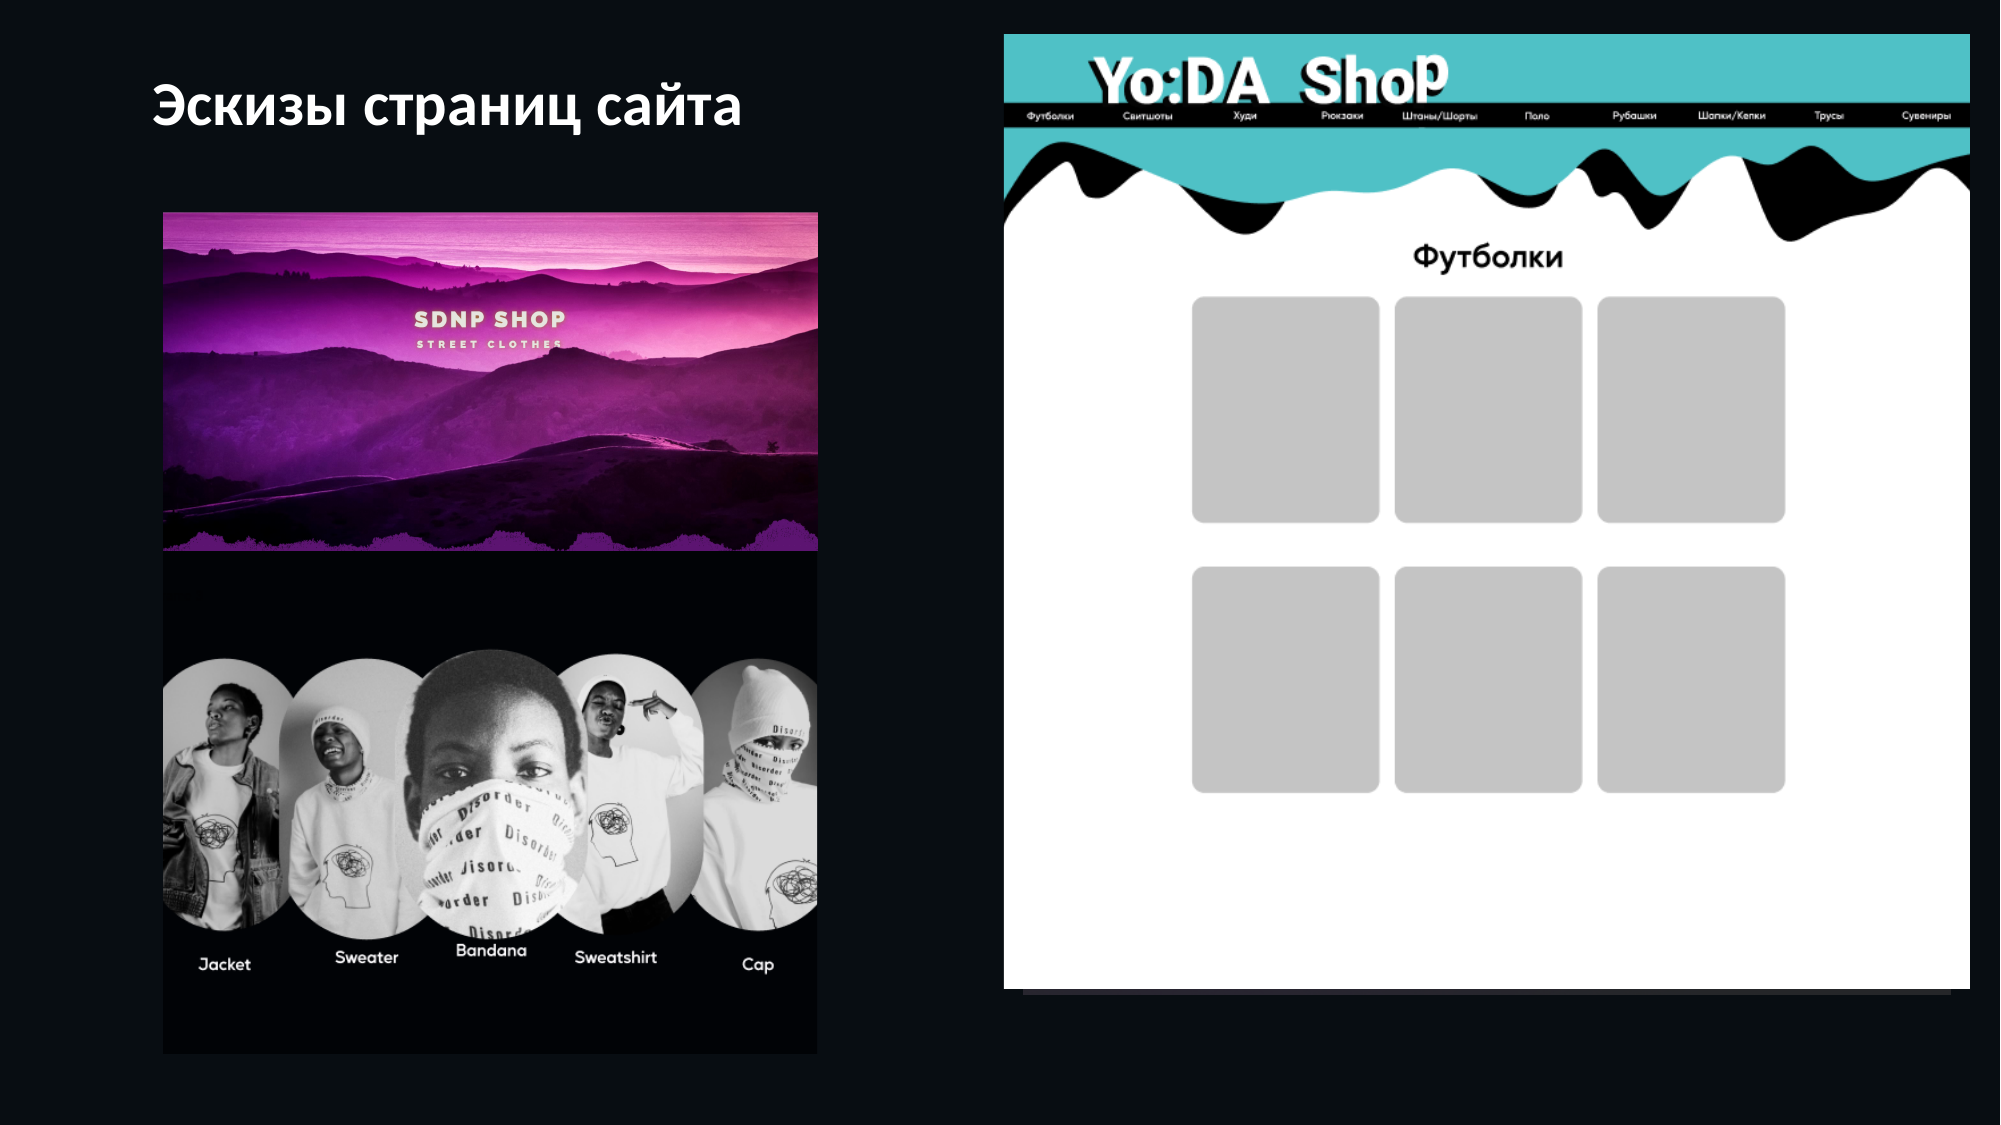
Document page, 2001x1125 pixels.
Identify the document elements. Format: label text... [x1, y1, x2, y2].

picture [1003, 34, 1970, 995]
picture [162, 212, 818, 1054]
title Эскизы страниц сайта [137, 40, 998, 171]
